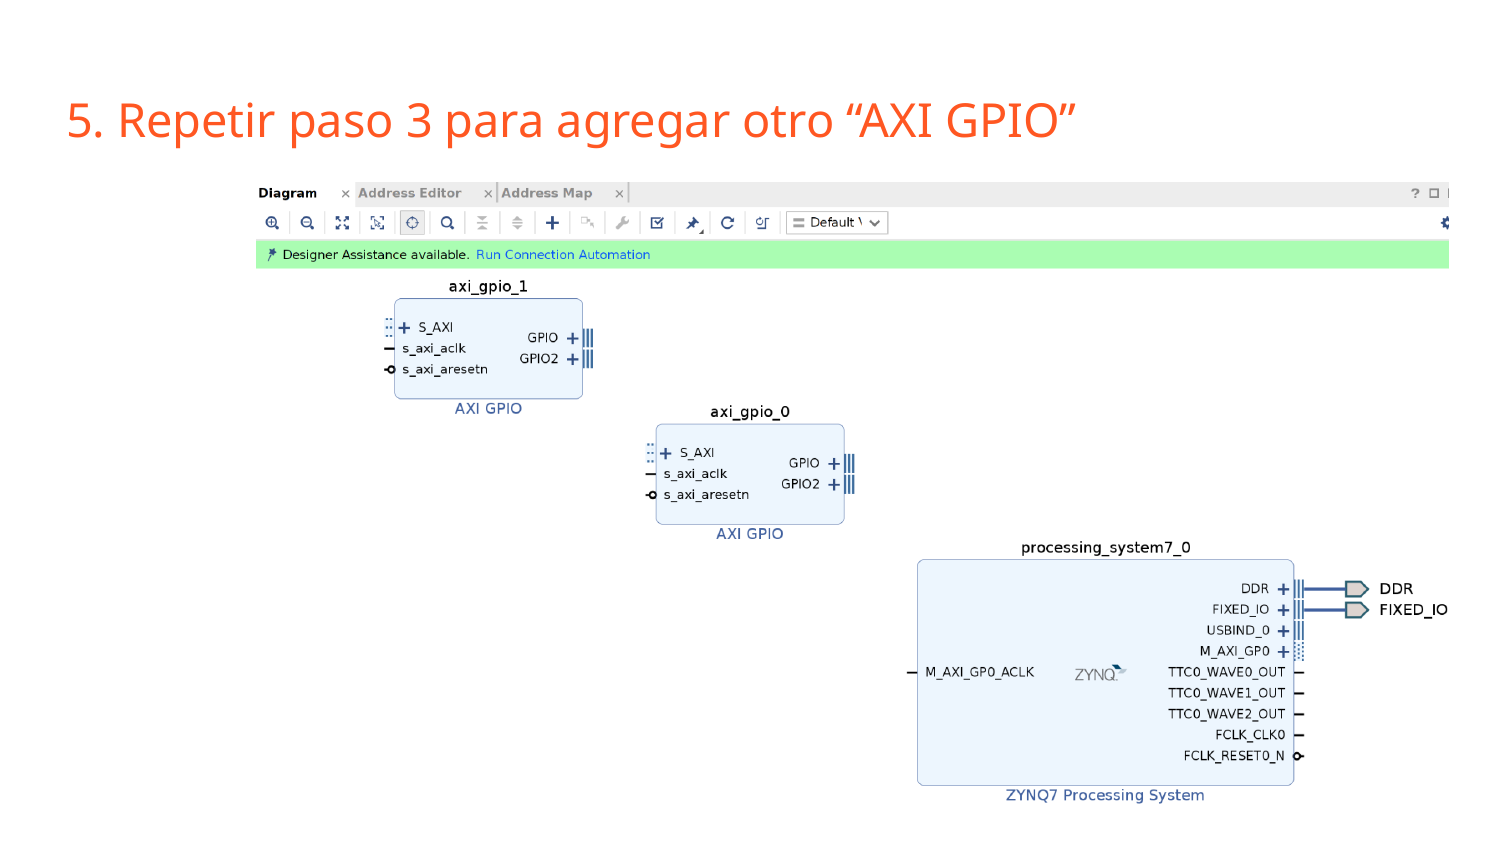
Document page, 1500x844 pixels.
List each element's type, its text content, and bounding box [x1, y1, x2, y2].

picture [256, 181, 1450, 810]
title 5. Repetir paso 3 para agregar otro “AXI GPIO” [51, 72, 1474, 167]
